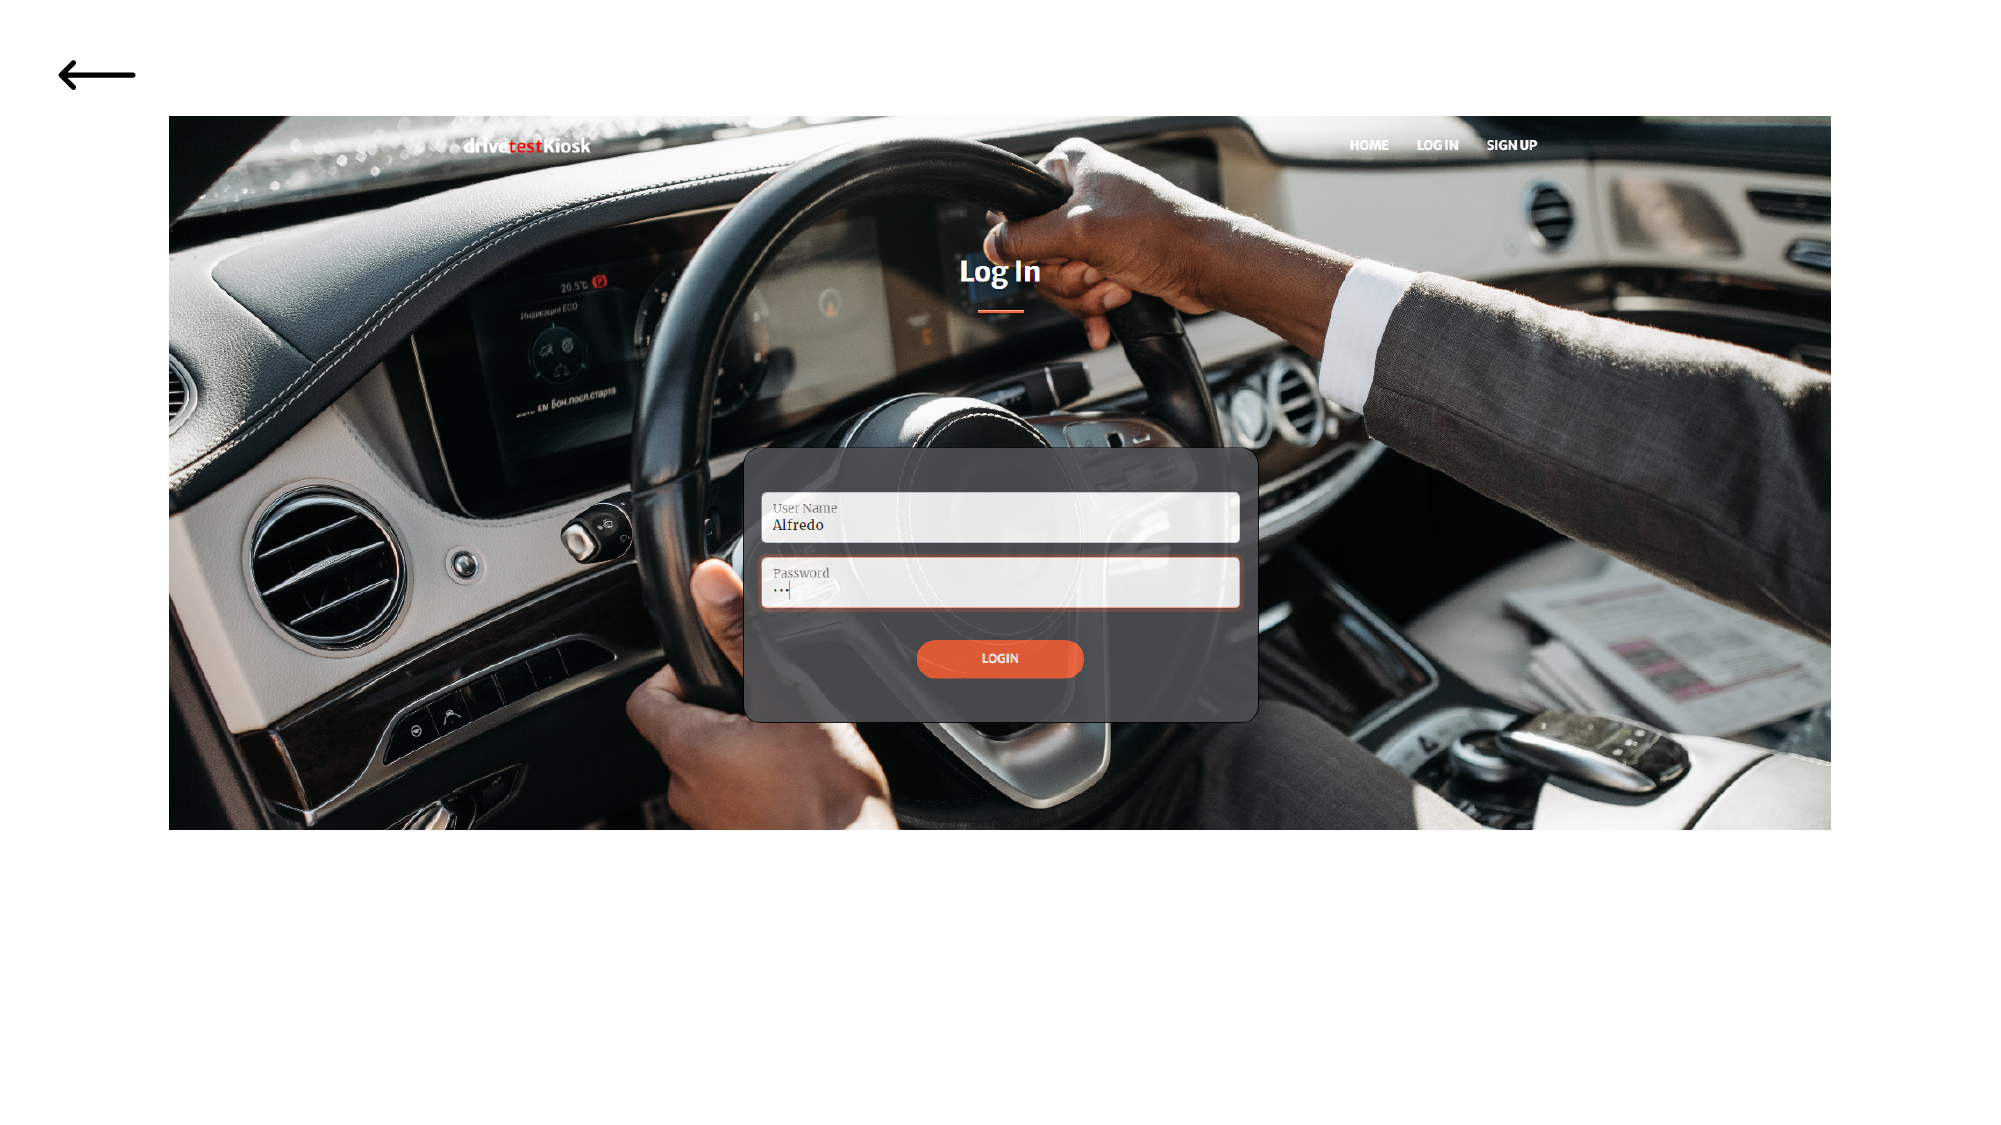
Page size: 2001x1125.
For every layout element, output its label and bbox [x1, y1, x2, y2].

picture [54, 33, 139, 118]
picture [169, 116, 1831, 830]
